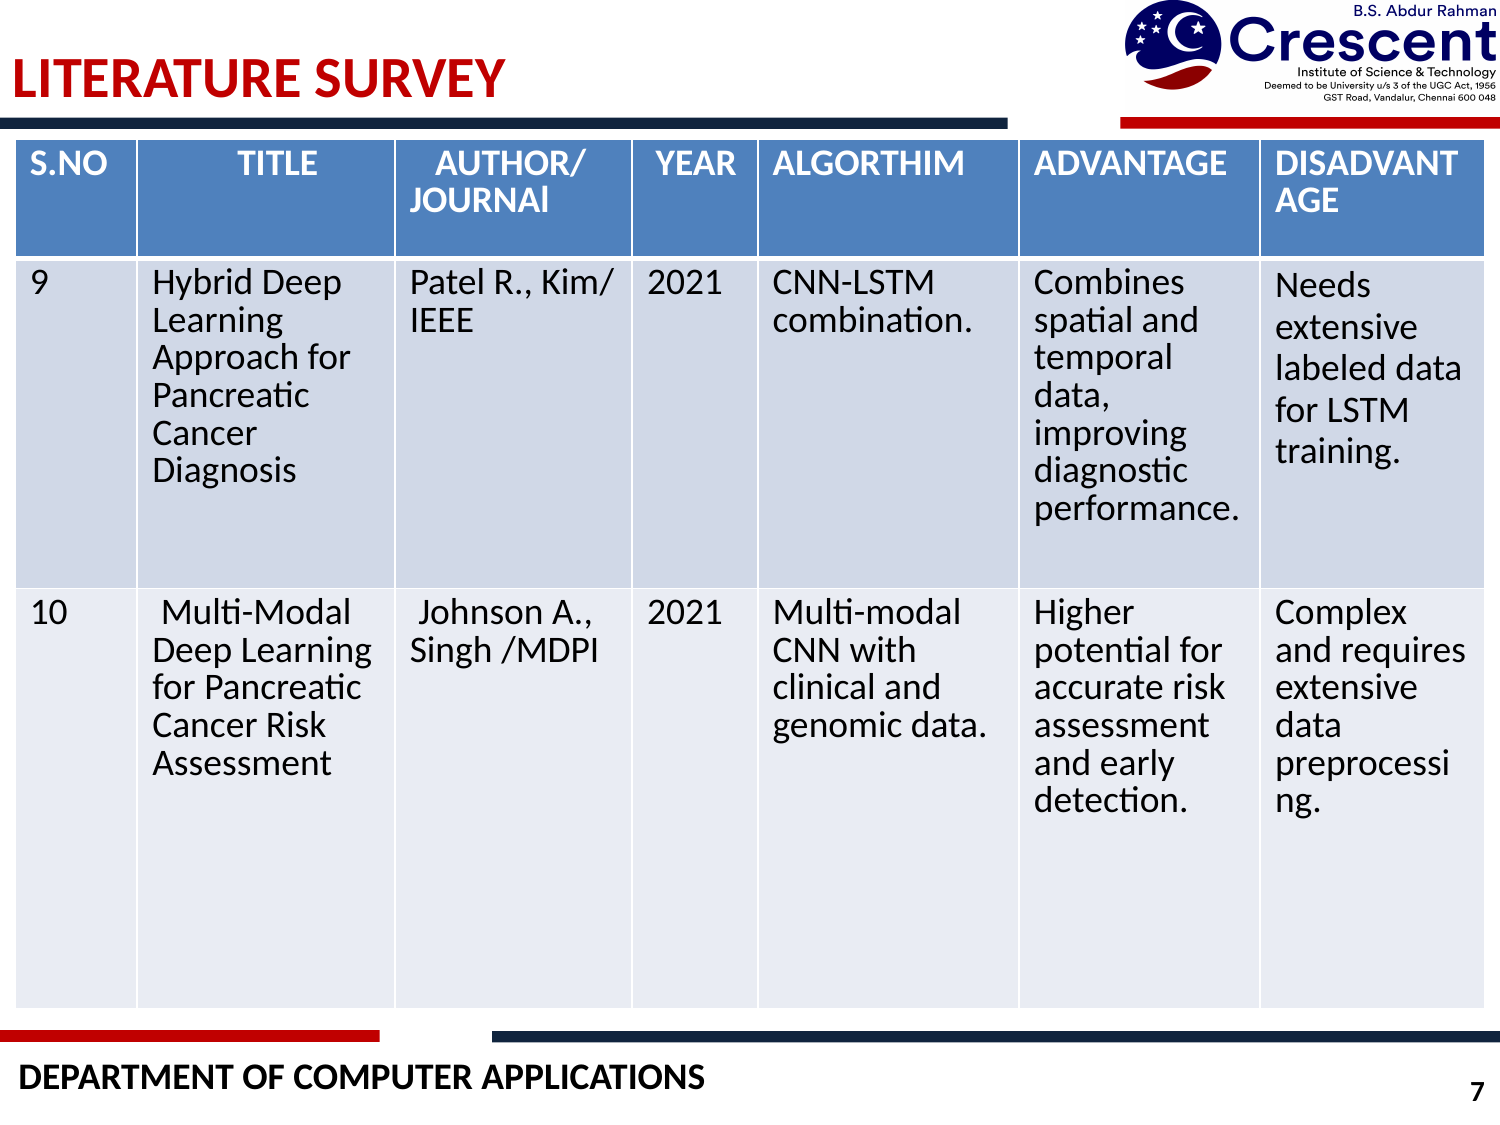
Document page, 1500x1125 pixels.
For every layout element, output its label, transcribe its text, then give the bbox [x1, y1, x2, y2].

table_cell Multi-Modal Deep Learning for Pancreatic Cancer Risk Assessment [138, 589, 394, 1008]
table_cell 2021 [633, 261, 757, 588]
table_cell CNN-LSTM combination. [759, 261, 1018, 588]
text_box [490, 1029, 1500, 1044]
table_cell Combines spatial and temporal data, improving diagnostic performance. [1020, 261, 1259, 588]
picture [1124, 0, 1500, 113]
text_box LITERATURE SURVEY [0, 31, 521, 117]
table_header YEAR [633, 140, 757, 256]
table_header DISADVANTAGE [1261, 140, 1484, 256]
table_cell 9 [16, 261, 136, 588]
table_cell Complex and requires extensive data preprocessing. [1261, 589, 1484, 1008]
table_cell 2021 [633, 589, 757, 1008]
table_cell Multi-modal CNN with clinical and genomic data. [759, 589, 1018, 1008]
table_cell Johnson A., Singh /MDPI [396, 589, 631, 1008]
table_header ADVANTAGE [1020, 140, 1259, 256]
table_header AUTHOR/ JOURNAl [396, 140, 631, 256]
text_box [0, 1028, 382, 1044]
slide_number 7 [1149, 1059, 1500, 1120]
table_cell Higher potential for accurate risk assessment and early detection. [1020, 589, 1259, 1008]
table_cell Patel R., Kim/ IEEE [396, 261, 631, 588]
table_header ALGORTHIM [759, 140, 1018, 256]
text_box [0, 116, 1010, 131]
table_cell Hybrid Deep Learning Approach for Pancreatic Cancer Diagnosis [138, 261, 394, 588]
table_header TITLE [138, 140, 394, 256]
table_header S.NO [16, 140, 136, 256]
table_cell 10 [16, 589, 136, 1008]
text_box [1118, 115, 1500, 131]
table_cell Needs extensive labeled data for LSTM training. [1261, 261, 1484, 588]
text_box DEPARTMENT OF COMPUTER APPLICATIONS [3, 1044, 722, 1105]
